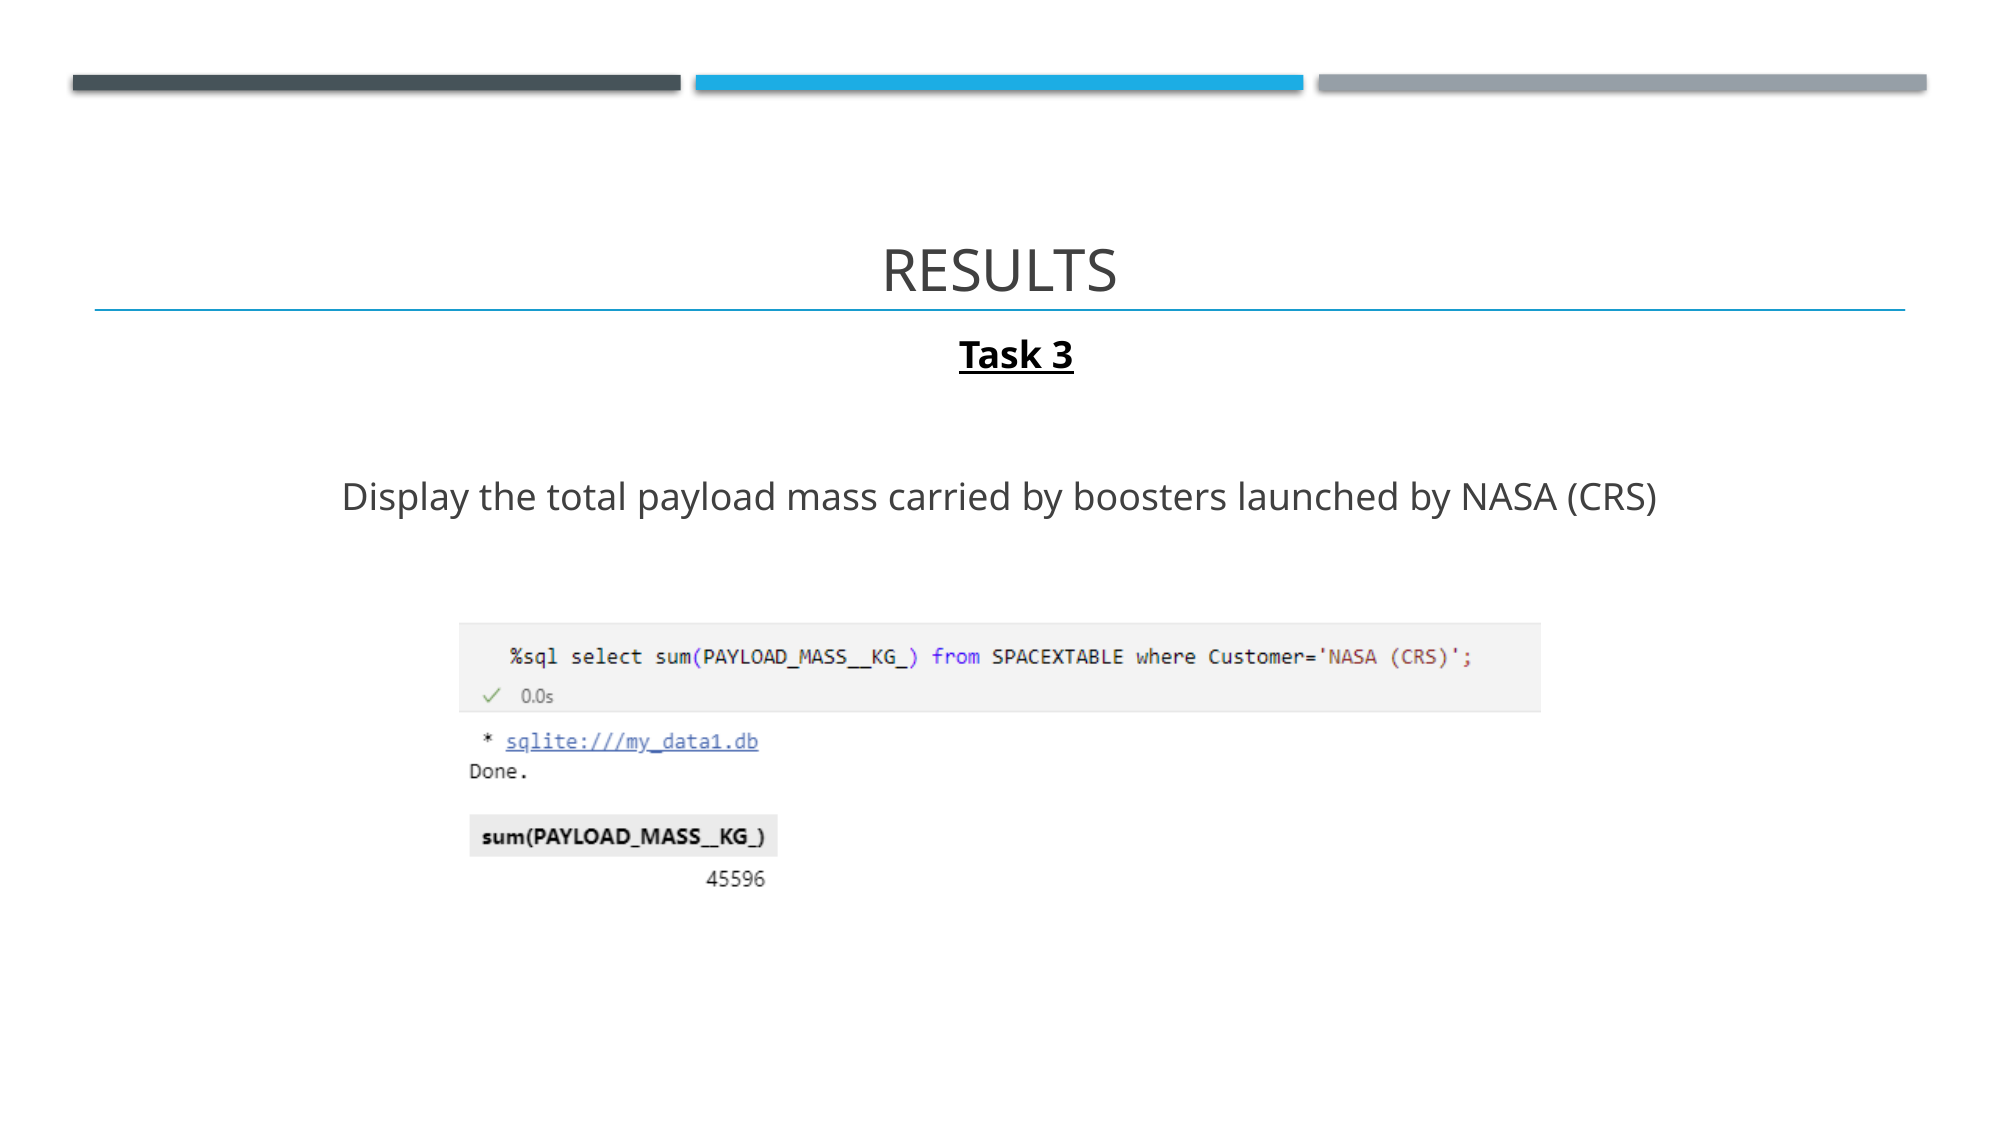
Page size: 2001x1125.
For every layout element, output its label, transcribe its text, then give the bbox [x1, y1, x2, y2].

text_box Task 3 [758, 323, 1274, 428]
list Display the total payload mass carried by boosters launched by NASA (CRS) [95, 347, 1905, 635]
picture [458, 620, 1542, 926]
title Results [95, 115, 1905, 309]
